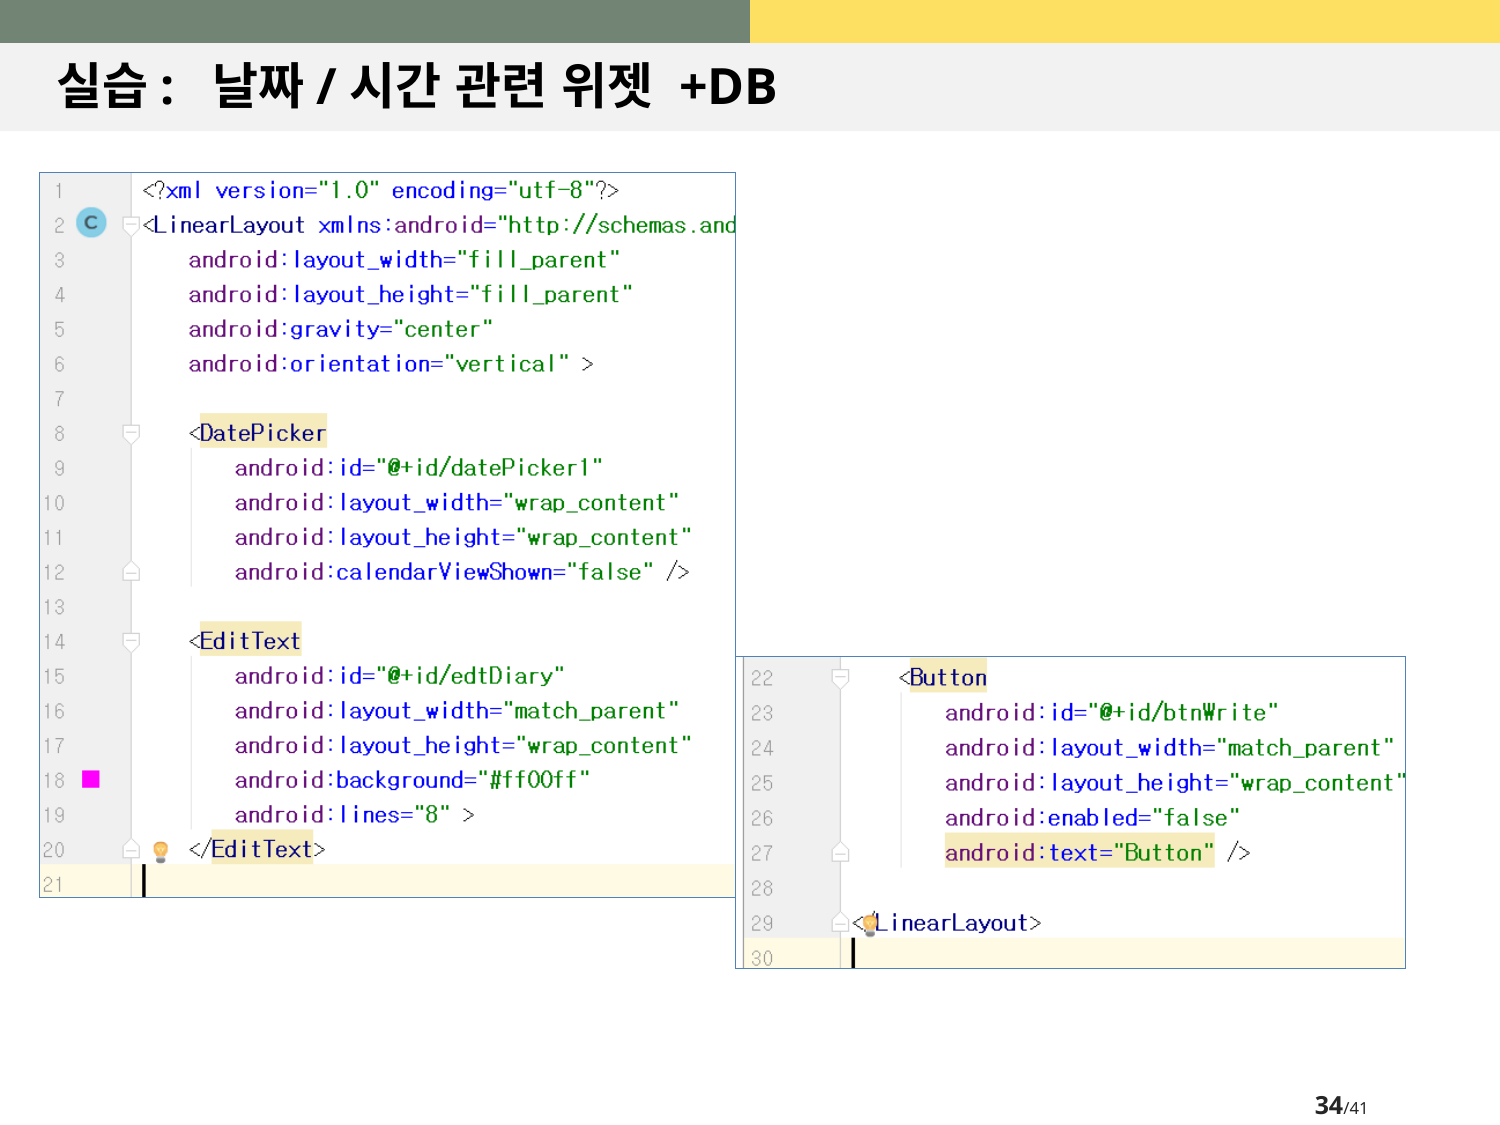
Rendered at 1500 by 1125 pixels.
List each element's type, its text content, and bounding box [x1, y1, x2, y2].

picture [39, 172, 1406, 969]
title 실습: 날짜/시간 관련 위젯 +DB [41, 42, 1459, 128]
